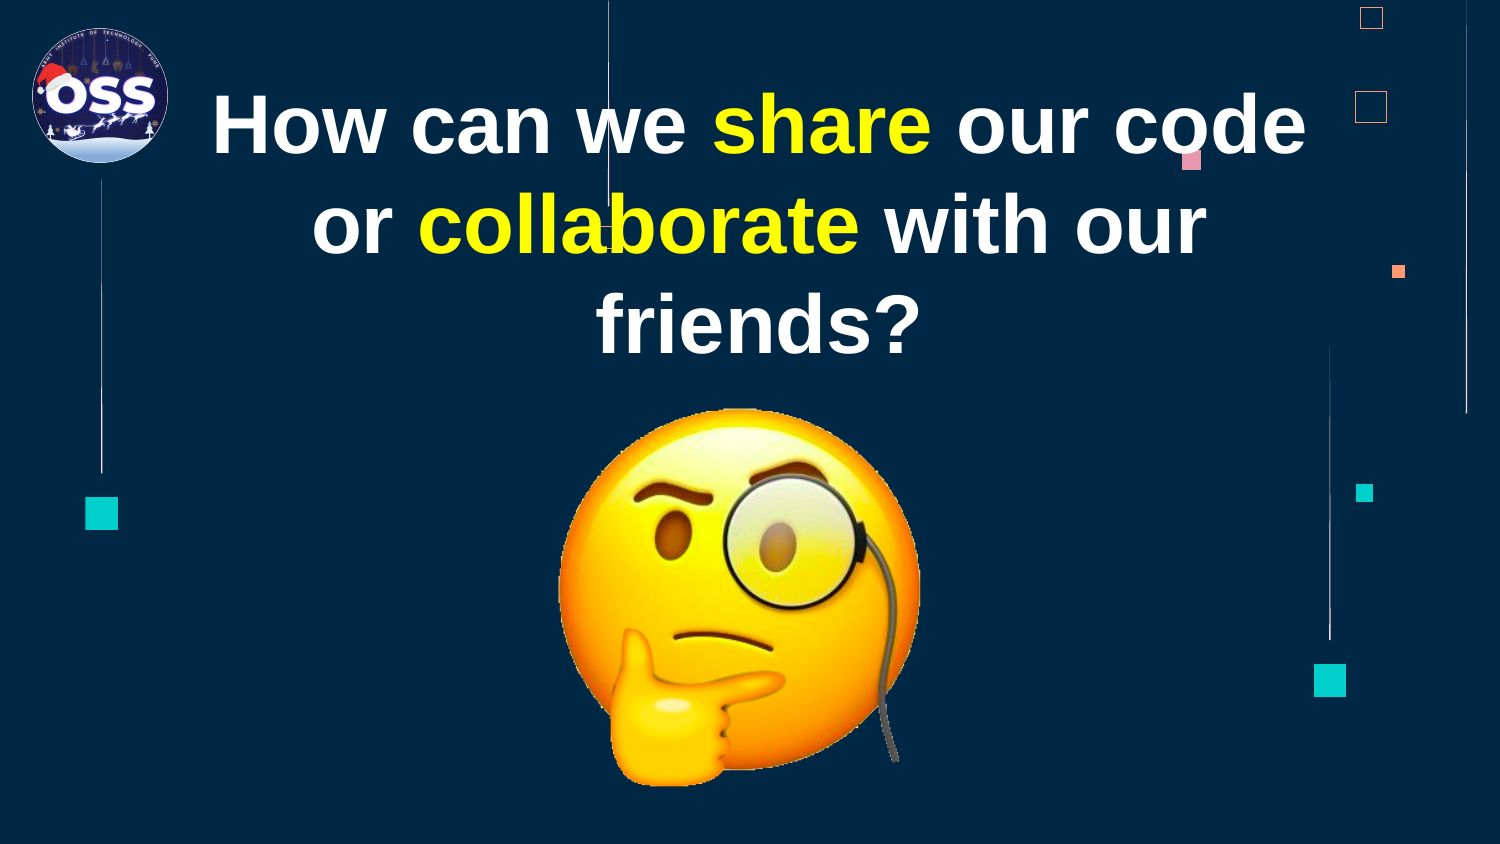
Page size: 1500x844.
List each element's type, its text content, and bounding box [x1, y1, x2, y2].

picture [32, 27, 168, 164]
picture [541, 391, 938, 788]
text_box How can we share our code or collaborate with our friends? [168, 62, 1352, 378]
